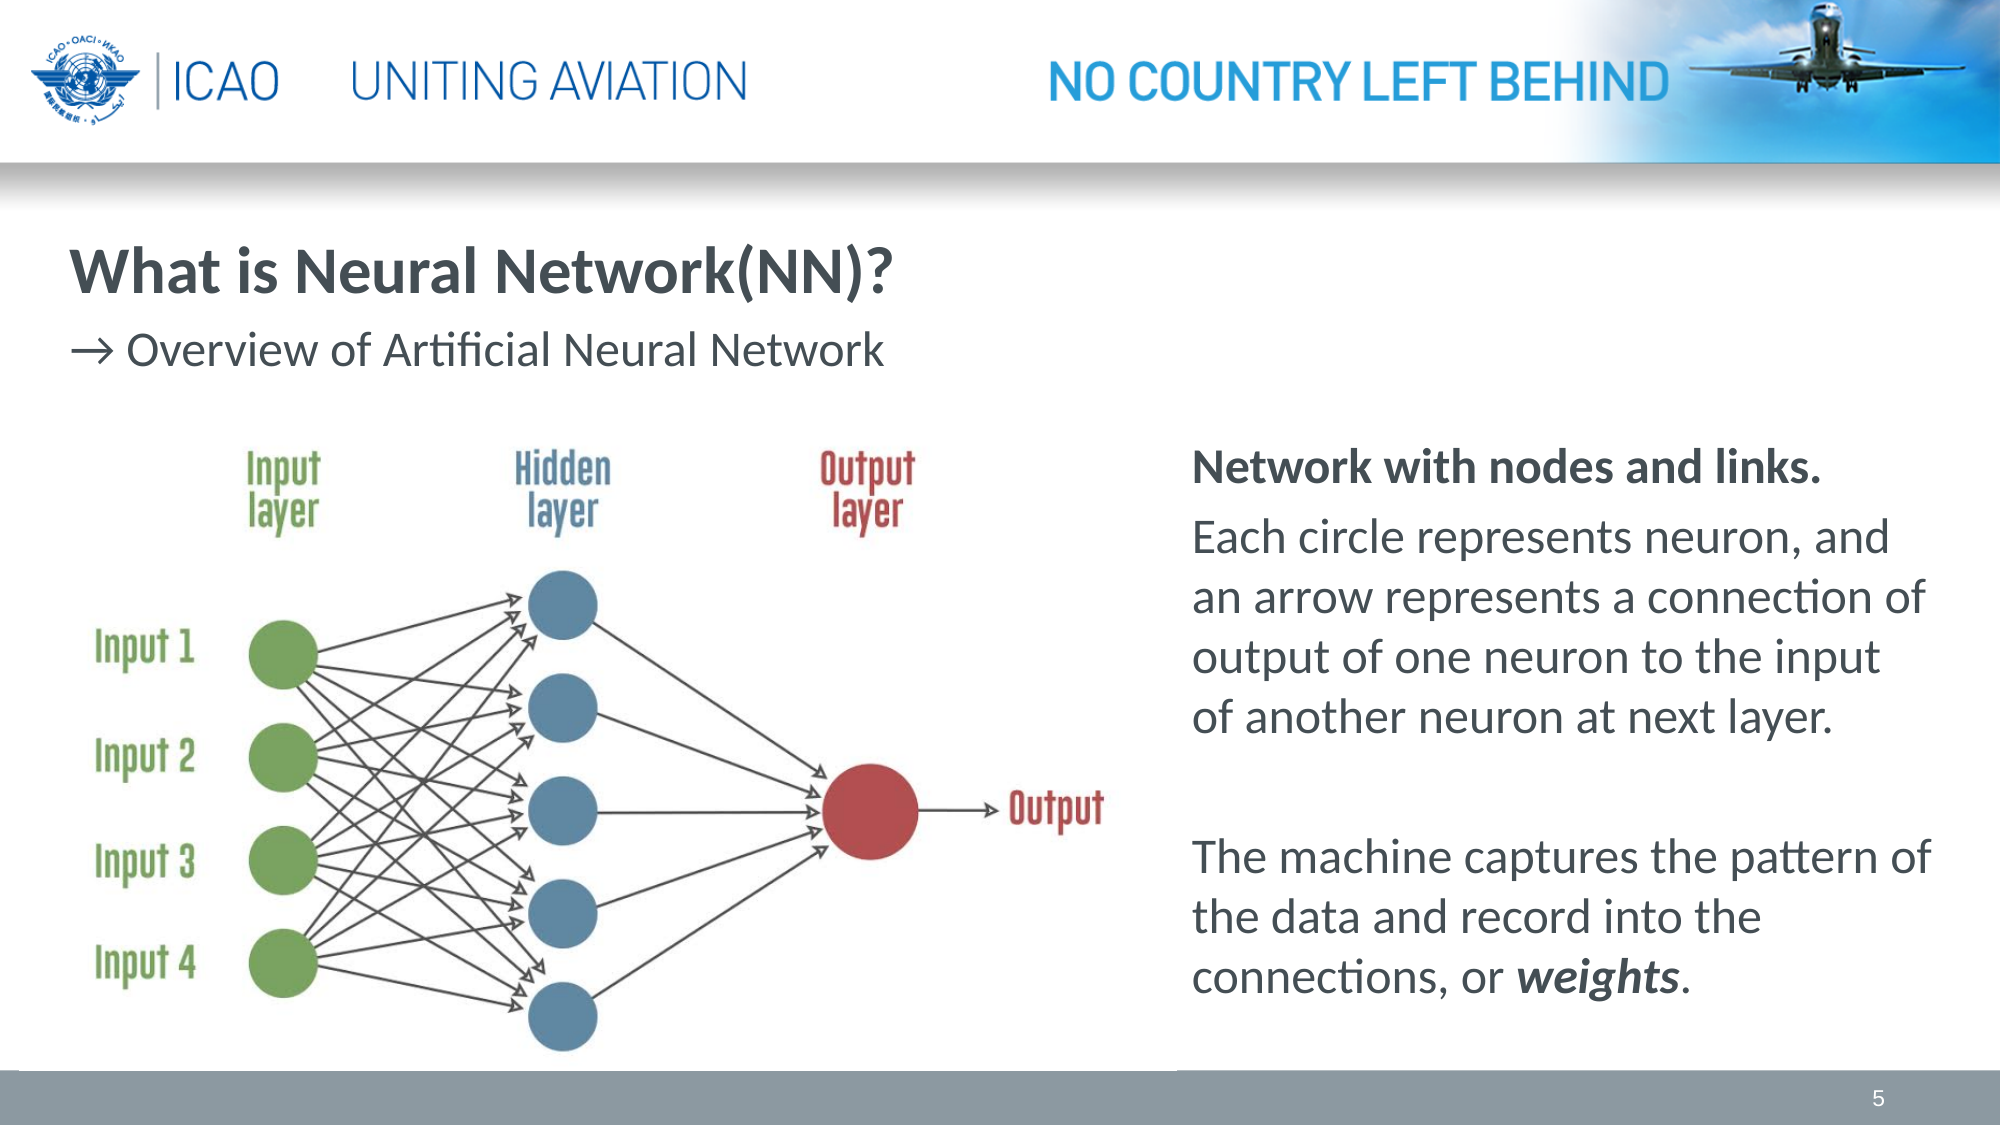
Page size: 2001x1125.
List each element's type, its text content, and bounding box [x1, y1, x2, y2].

picture [19, 394, 1178, 1071]
slide_number 5 [1433, 1070, 1900, 1125]
picture [0, 0, 2000, 215]
text_box What is Neural Network(NN)? → Overview of Artificial Neural Network [54, 219, 1945, 385]
text_box Network with nodes and links. Each circle represents neuron, and an arrow represents a connection of output of one neuron to the input of another neuron at next layer. The machine captures the pattern of the data and record into the connections, or weights. [1182, 426, 1947, 1012]
